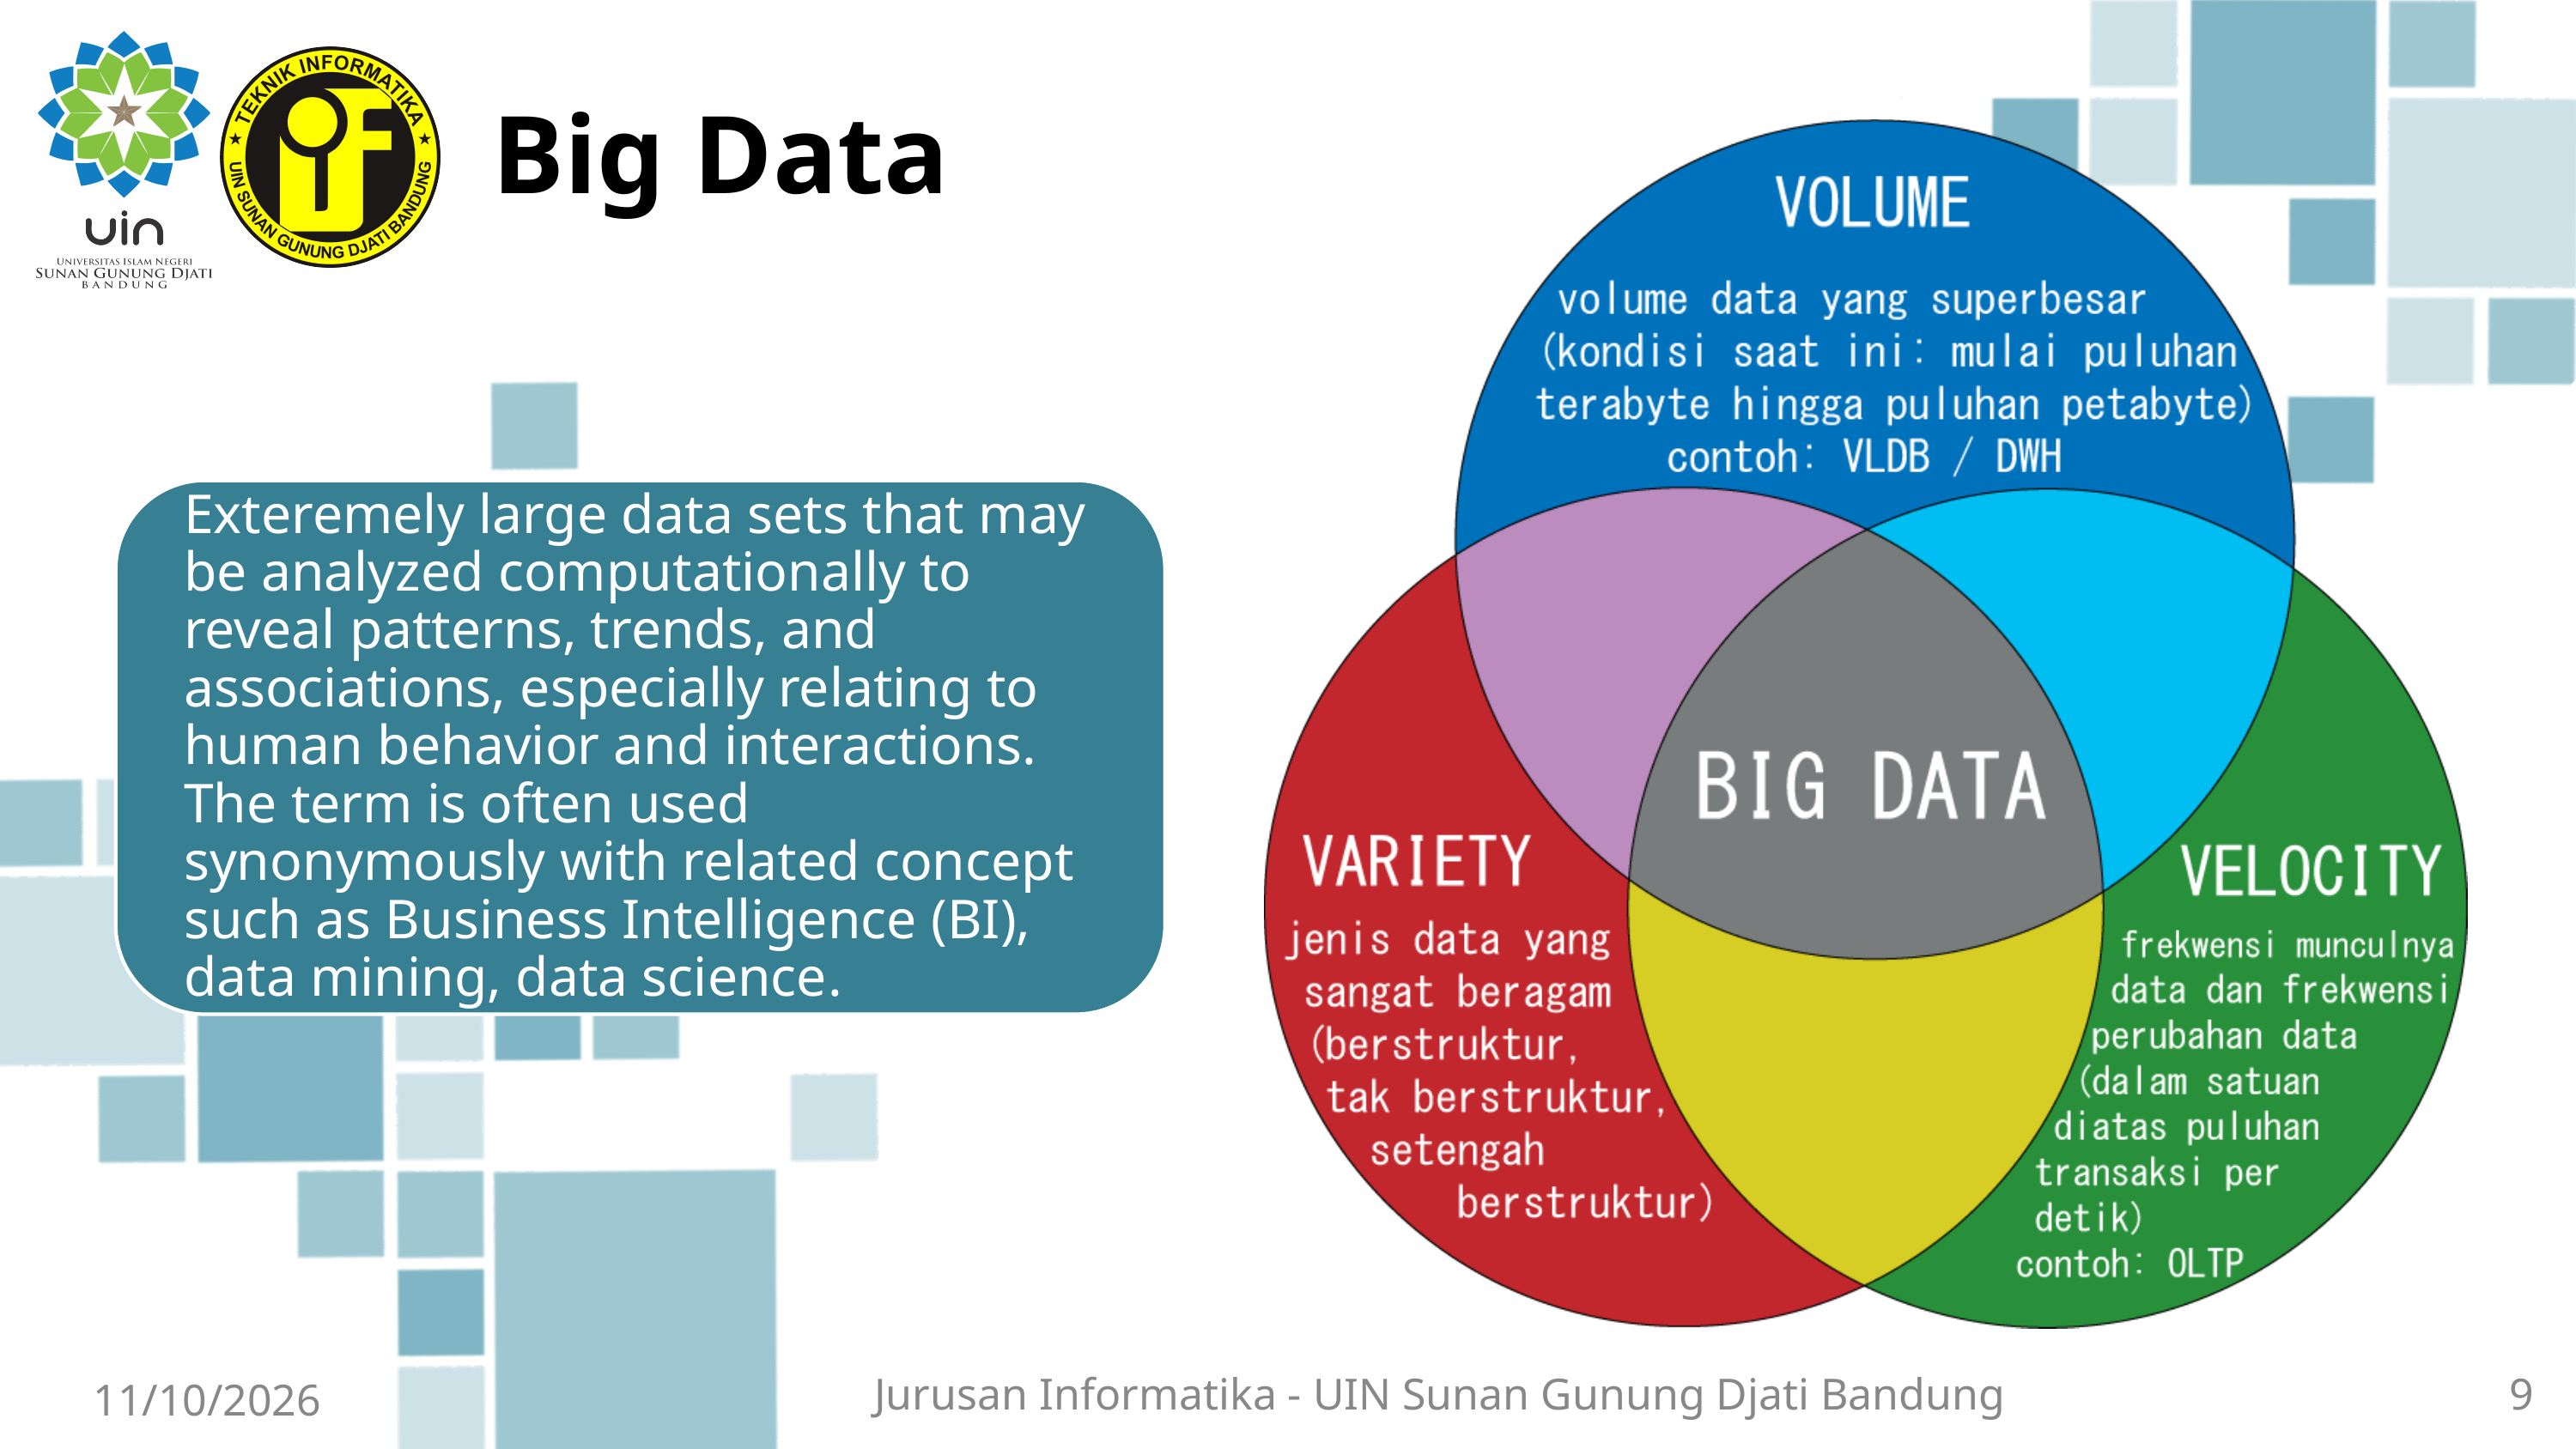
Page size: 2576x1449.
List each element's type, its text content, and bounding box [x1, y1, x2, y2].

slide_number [80, 1376, 381, 1428]
footer Jurusan Informatika - UIN Sunan Gunung Djati Bandung [838, 1376, 2042, 1416]
slide_number 9 [2245, 1370, 2547, 1422]
picture [33, 26, 215, 288]
picture [1264, 119, 2468, 1329]
title Big Data [479, 46, 1575, 254]
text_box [115, 464, 1165, 1030]
picture [220, 46, 440, 268]
